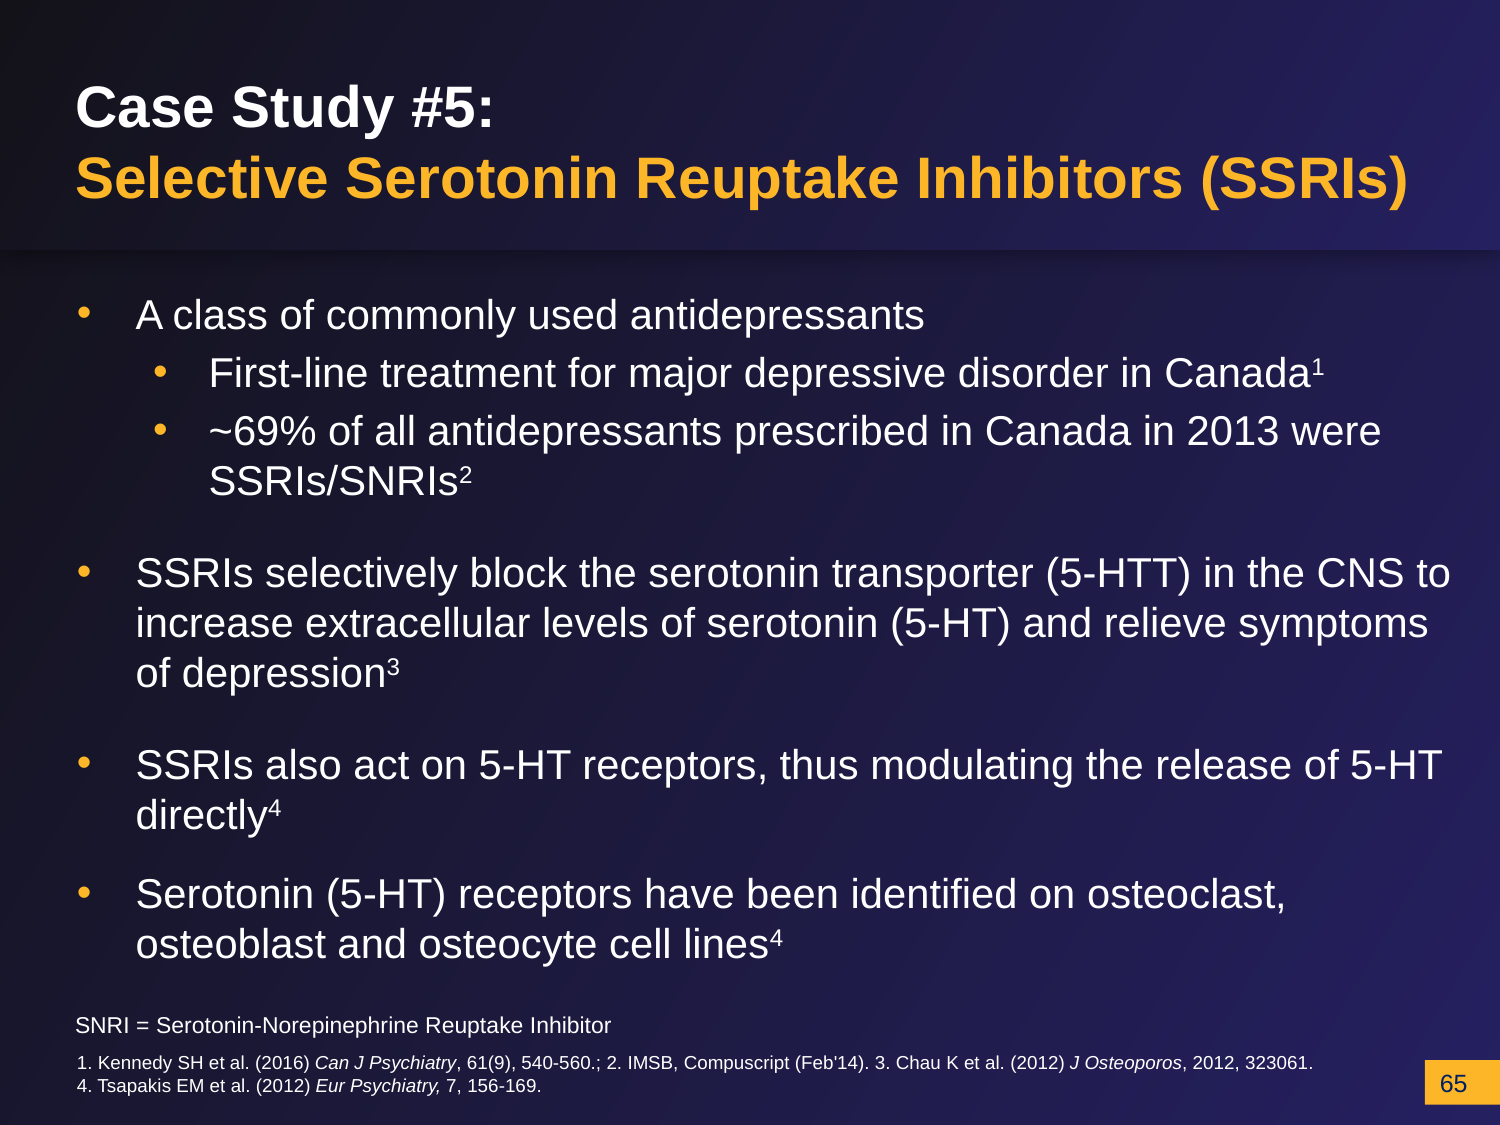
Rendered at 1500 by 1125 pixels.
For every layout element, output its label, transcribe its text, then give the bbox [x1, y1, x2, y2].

title Case Study #5: Selective Serotonin Reuptake Inhibitors (SSRIs) [75, 37, 1460, 242]
list A class of commonly used antidepressants First-line treatment for major depressive disorder in Canada1 ~69% of all antidepressants prescribed in Canada in 2013 were SSRIs/SNRIs2 SSRIs selectively block the serotonin transporter (5-HTT) in the CNS to increase extracellular levels of serotonin (5-HT) and relieve symptoms of depression3 SSRIs also act on 5-HT receptors, thus modulating the release of 5-HT directly4 Serotonin (5-HT) receptors have been identified on osteoclast, osteoblast and osteocyte cell lines4 [76, 287, 1460, 975]
text_box 1. Kennedy SH et al. (2016) Can J Psychiatry, 61(9), 540-560.; 2. IMSB, Compuscript (Feb'14). 3. Chau K et al. (2012) J Osteoporos, 2012, 323061. 4. Tsapakis EM et al. (2012) Eur Psychiatry, 7, 156-169. [76, 1043, 1353, 1104]
text_box SNRI = Serotonin-Norepinephrine Reuptake Inhibitor [74, 1003, 1288, 1046]
